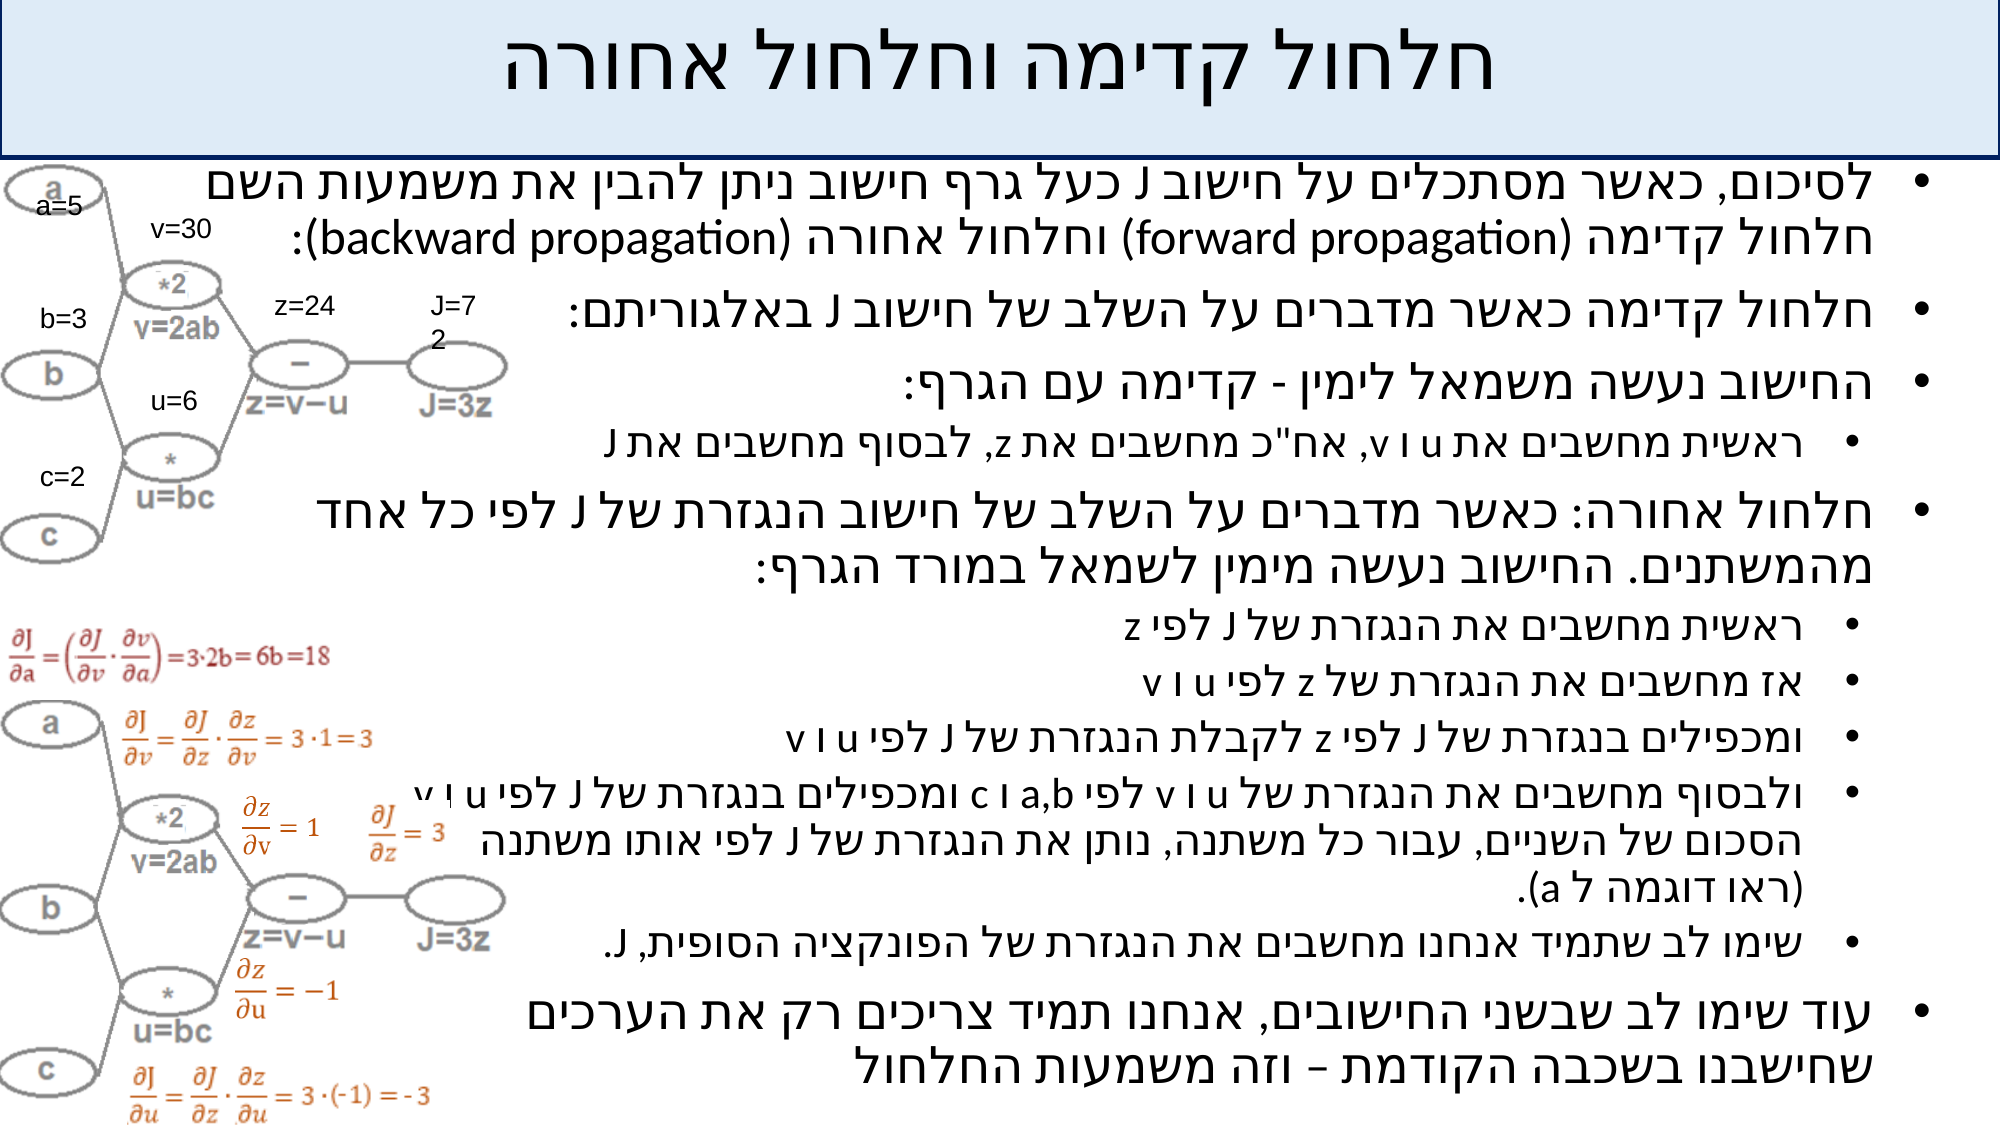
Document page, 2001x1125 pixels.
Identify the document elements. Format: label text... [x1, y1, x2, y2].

text_box לסיכום, כאשר מסתכלים על חישוב J כעל גרף חישוב ניתן להבין את משמעות השם חלחול קדימה (forward propagation) וחלחול אחורה (backward propagation): חלחול קדימה כאשר מדברים על השלב של חישוב J באלגוריתם: החישוב נעשה משמאל לימין - קדימה עם הגרף: ראשית מחשבים את u ו v, אח"כ מחשבים את z, לבסוף מחשבים את J חלחול אחורה: כאשר מדברים על השלב של חישוב הנגזרת של J לפי כל אחד מהמשתנים. החישוב נעשה מימין לשמאל במורד הגרף: ראשית מחשבים את הנגזרת של J לפי z אז מחשבים את הנגזרת של z לפי u ו v ומכפילים בנגזרת של J לפי z לקבלת הנגזרת של J לפי u ו v ולבסוף מחשבים את הנגזרת של u ו v לפי a,b ו c ומכפילים בנגזרת של J לפי u ו v. הסכום של השניים, עבור כל משתנה, נותן את הנגזרת של J לפי אותו משתנה (ראו דוגמה ל a). שימו לב שתמיד אנחנו מחשבים את הנגזרת של הפונקציה הסופית, J. עוד שימו לב שבשני החישובים, אנחנו תמיד צריכים רק את הערכים שחישבנו בשכבה הקודמת – וזה משמעות החלחול [174, 158, 1961, 1125]
title חלחול קדימה וחלחול אחורה [0, 0, 2000, 158]
picture [0, 164, 512, 578]
picture [0, 621, 510, 1125]
